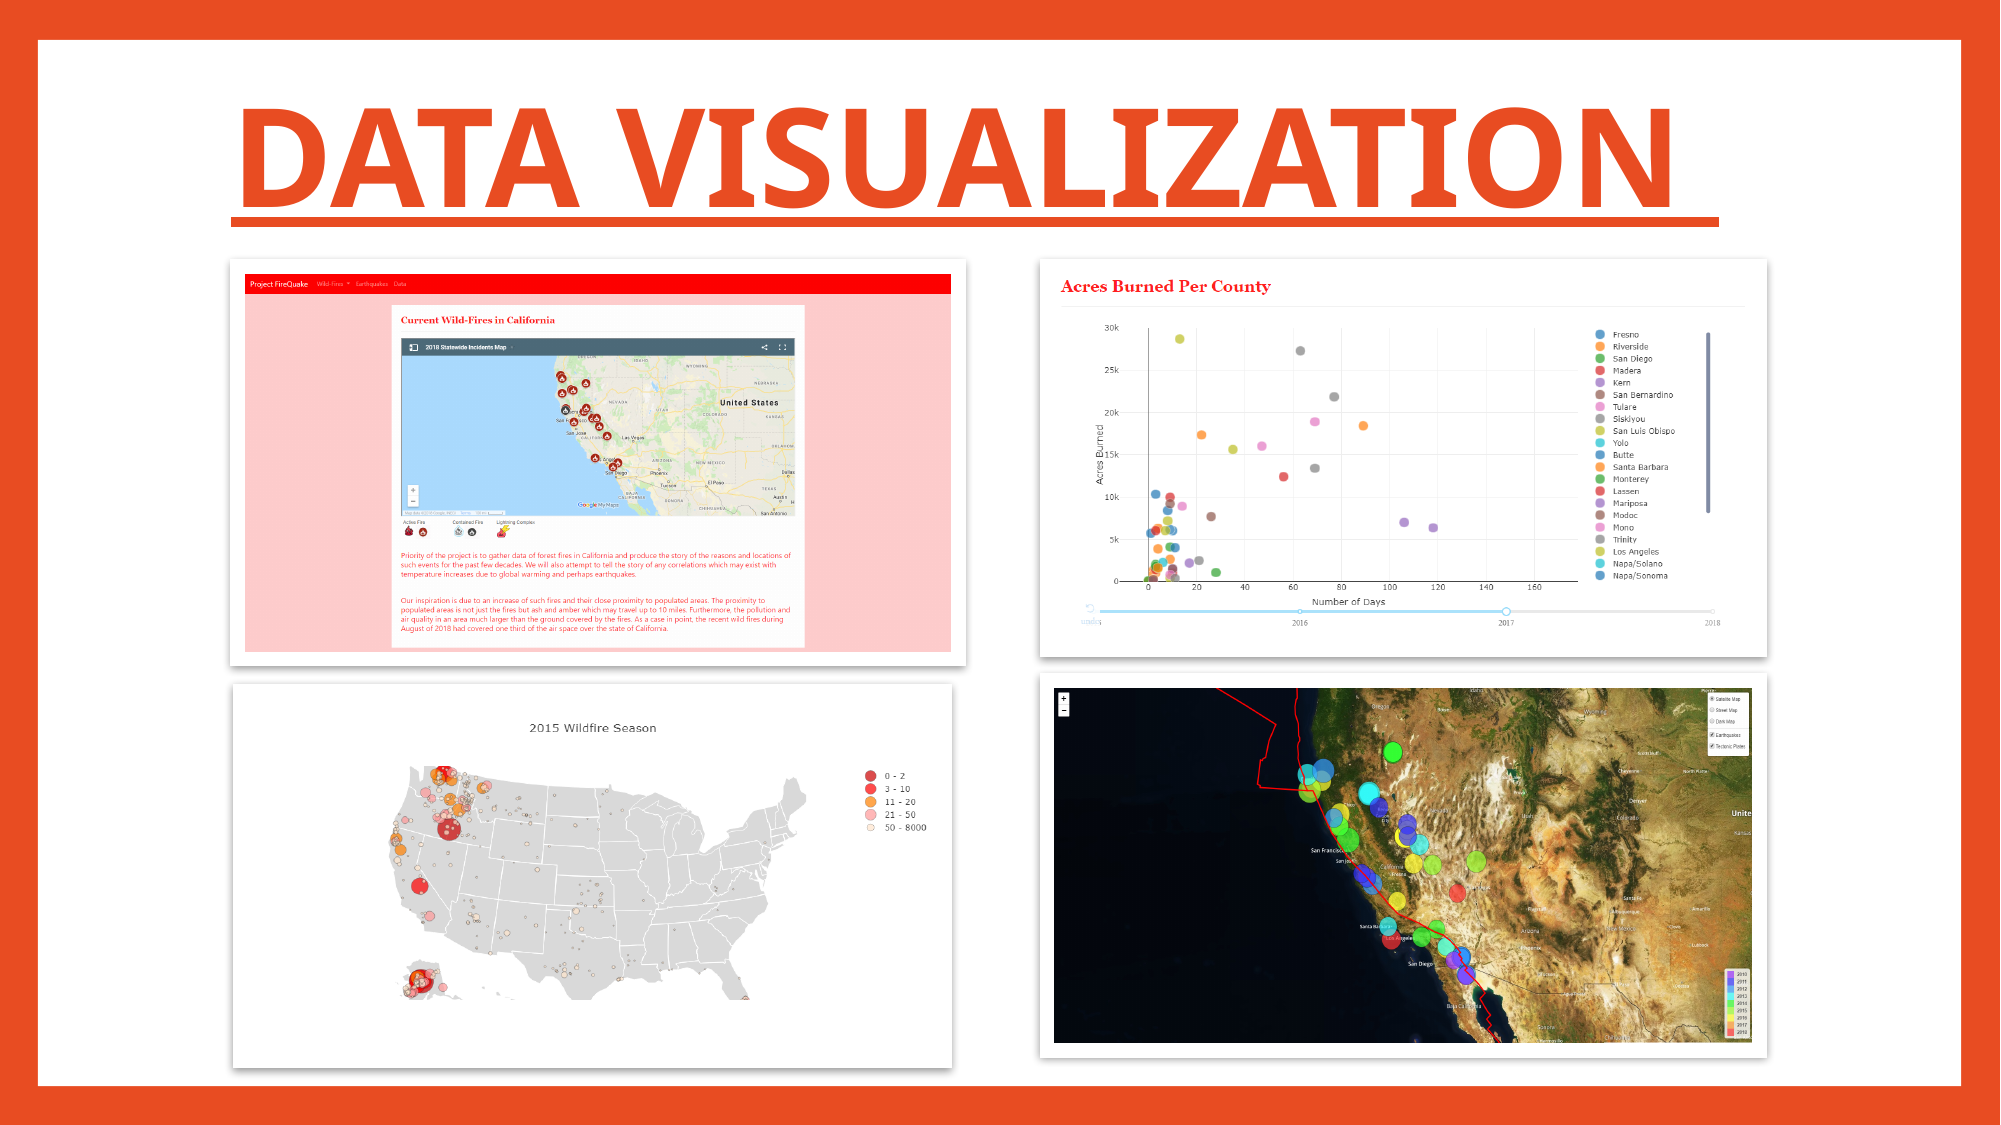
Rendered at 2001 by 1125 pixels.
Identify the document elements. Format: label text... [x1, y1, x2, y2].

title DATA VISUALIZATION [165, 51, 1785, 274]
picture [1053, 687, 1753, 1044]
picture [244, 273, 952, 653]
picture [247, 698, 938, 1055]
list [1053, 273, 1753, 644]
